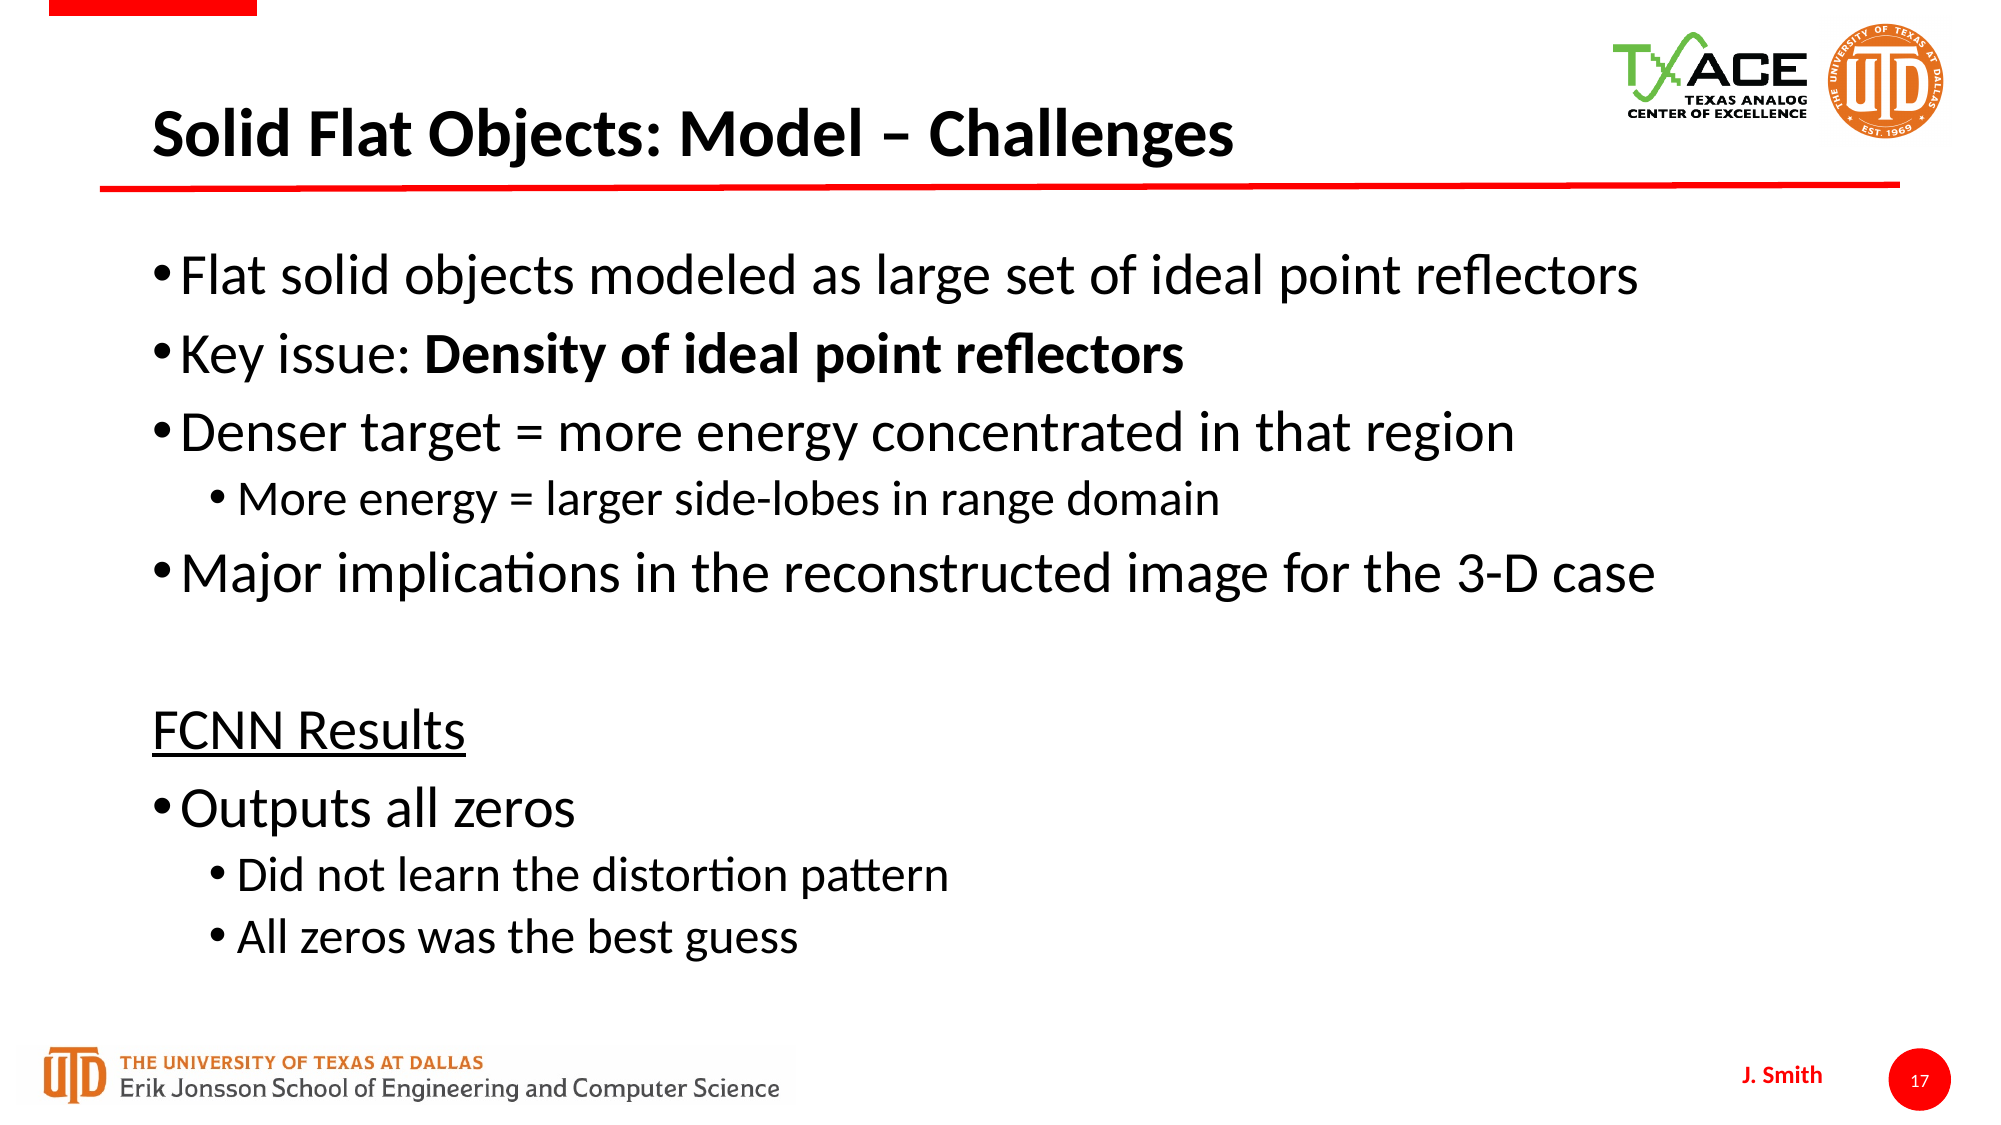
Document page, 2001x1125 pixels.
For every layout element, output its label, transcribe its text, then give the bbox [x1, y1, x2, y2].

list Flat solid objects modeled as large set of ideal point reflectors Key issue: Density of ideal point reflectors Denser target = more energy concentrated in that region More energy = larger side-lobes in range domain Major implications in the reconstructed image for the 3-D case FCNN Results Outputs all zeros Did not learn the distortion pattern All zeros was the best guess [137, 236, 1863, 1014]
title Solid Flat Objects: Model – Challenges [137, 59, 1863, 209]
picture [16, 1045, 796, 1105]
picture [1819, 15, 1952, 147]
picture [1613, 32, 1807, 59]
